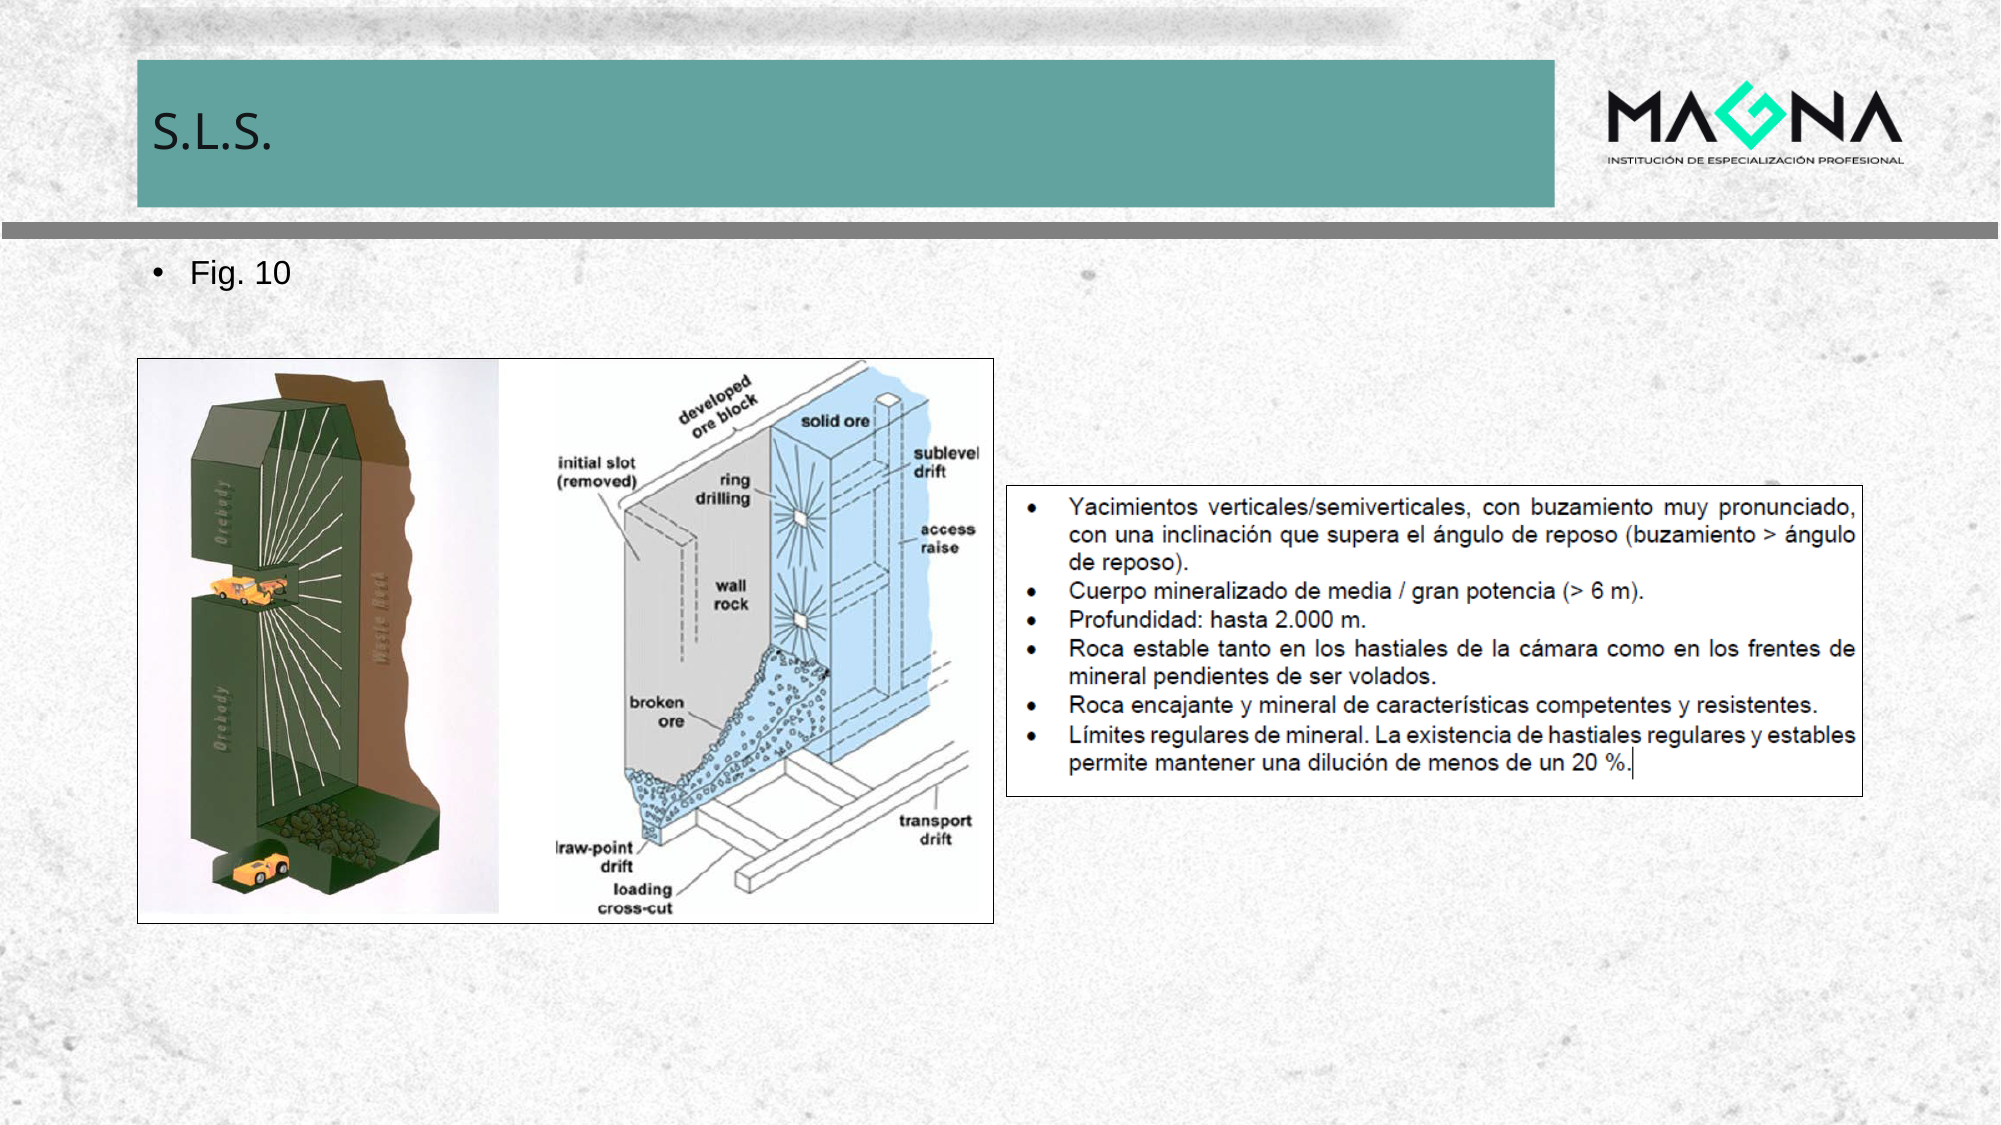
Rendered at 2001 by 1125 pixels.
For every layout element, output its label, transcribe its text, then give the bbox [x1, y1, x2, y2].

list Fig. 10 [137, 253, 374, 295]
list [137, 358, 994, 924]
picture [0, 0, 2001, 1125]
title S.L.S. [137, 59, 1555, 208]
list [1006, 485, 1863, 797]
